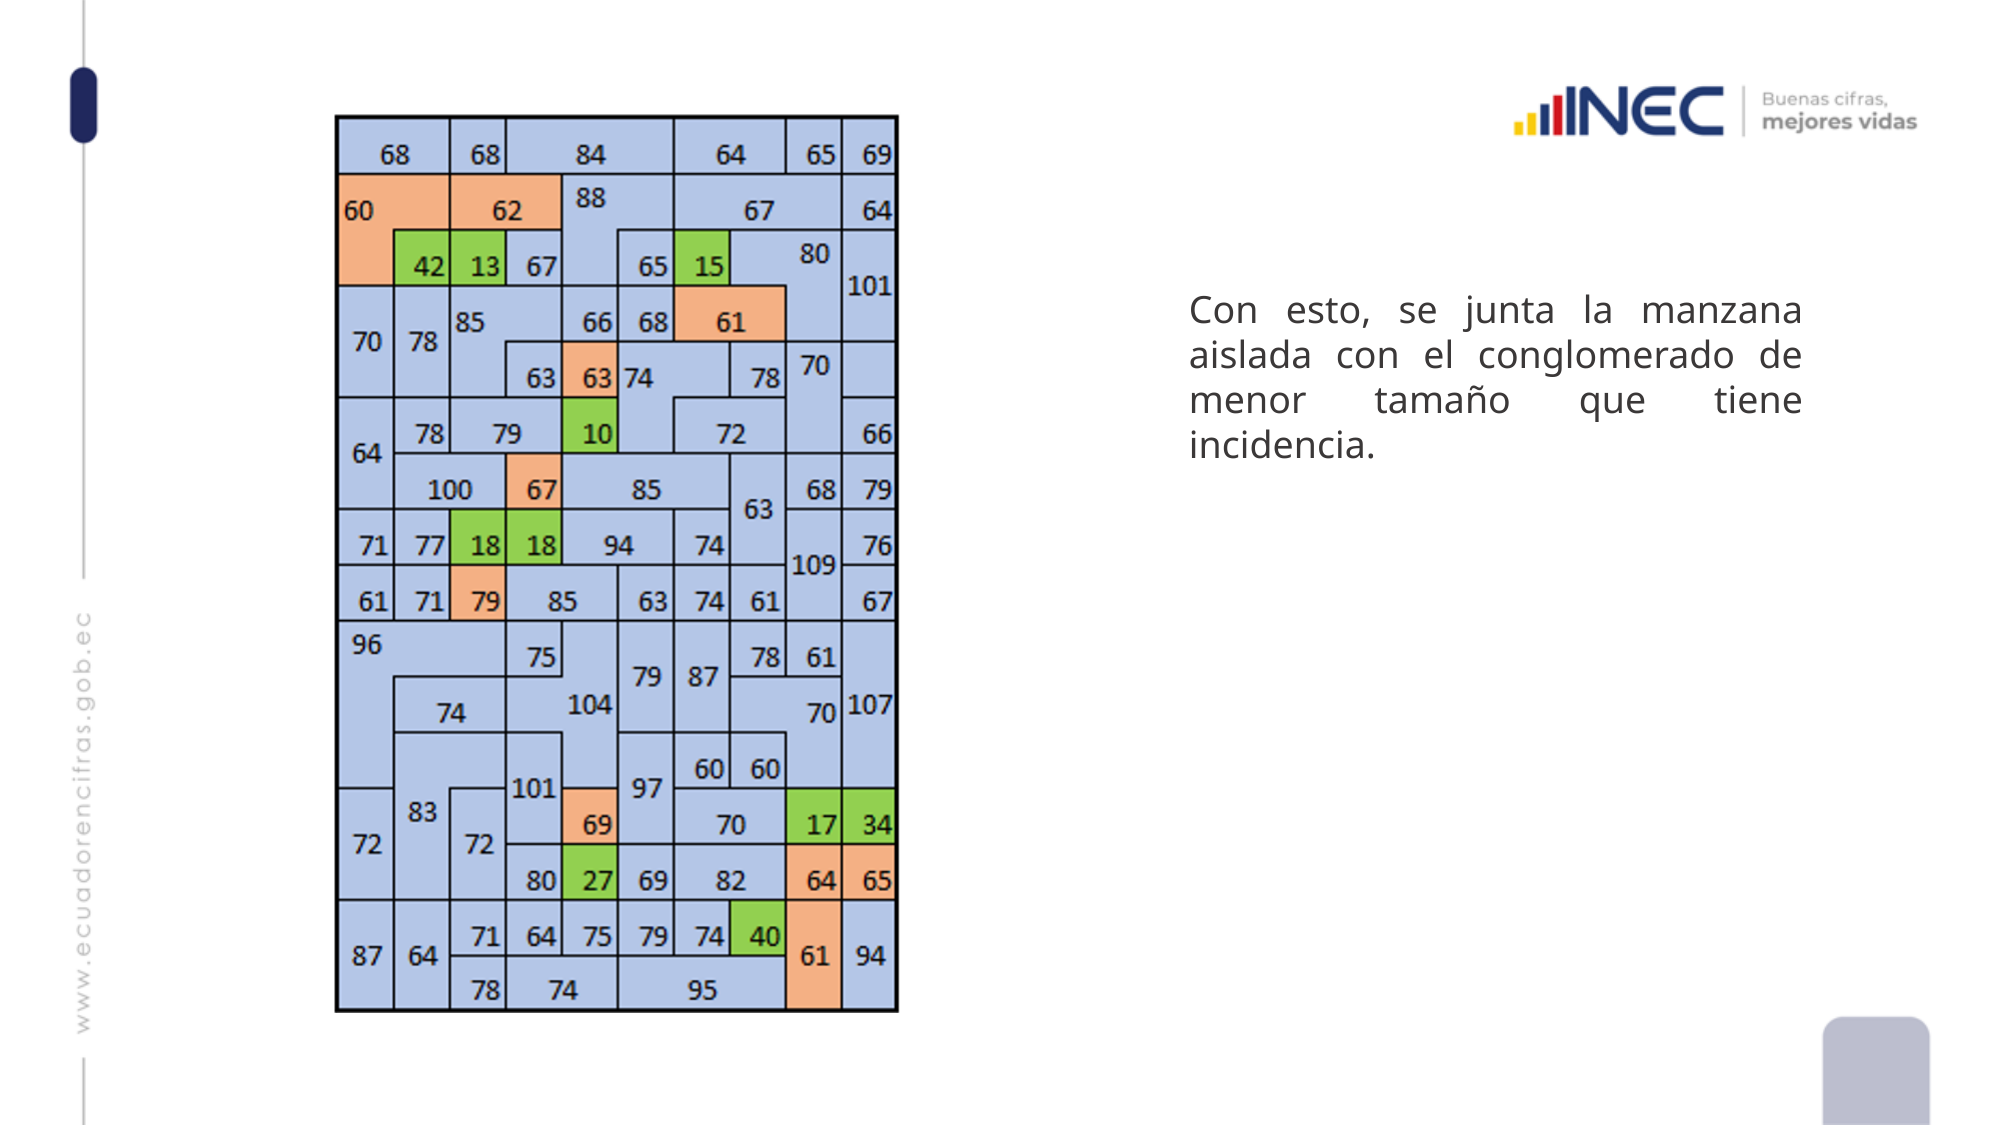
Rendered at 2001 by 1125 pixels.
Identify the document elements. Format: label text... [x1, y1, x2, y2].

text_box Con esto, se junta la manzana aislada con el conglomerado de menor tamaño que tiene incidencia. [1174, 278, 1819, 474]
picture [0, 0, 2000, 1125]
